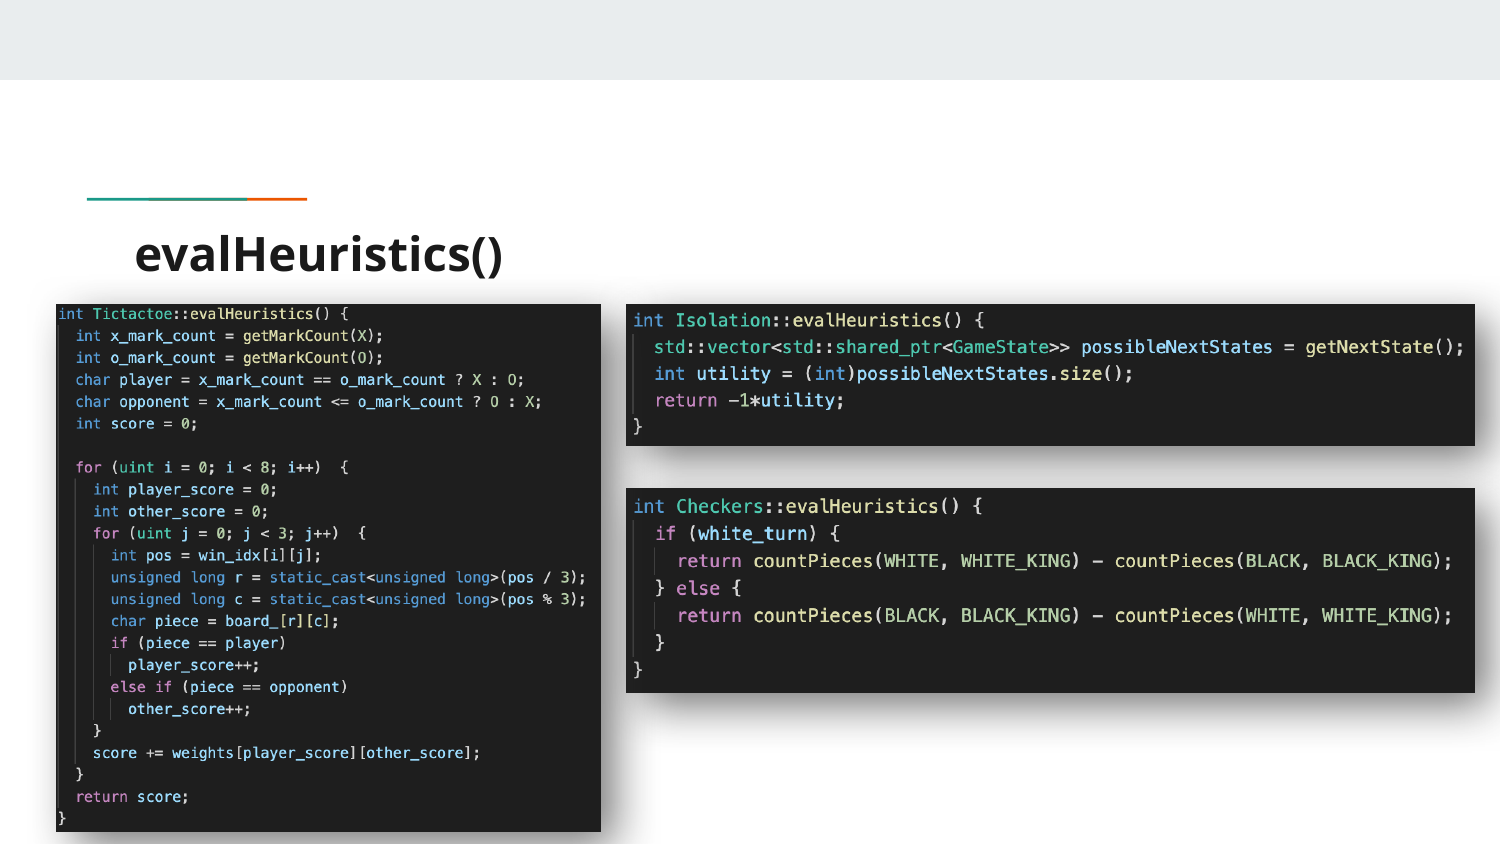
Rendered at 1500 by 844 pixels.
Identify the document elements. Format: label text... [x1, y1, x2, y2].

picture [625, 488, 1475, 694]
picture [625, 303, 1475, 447]
title evalHeuristics() [119, 208, 1381, 291]
picture [56, 303, 601, 832]
